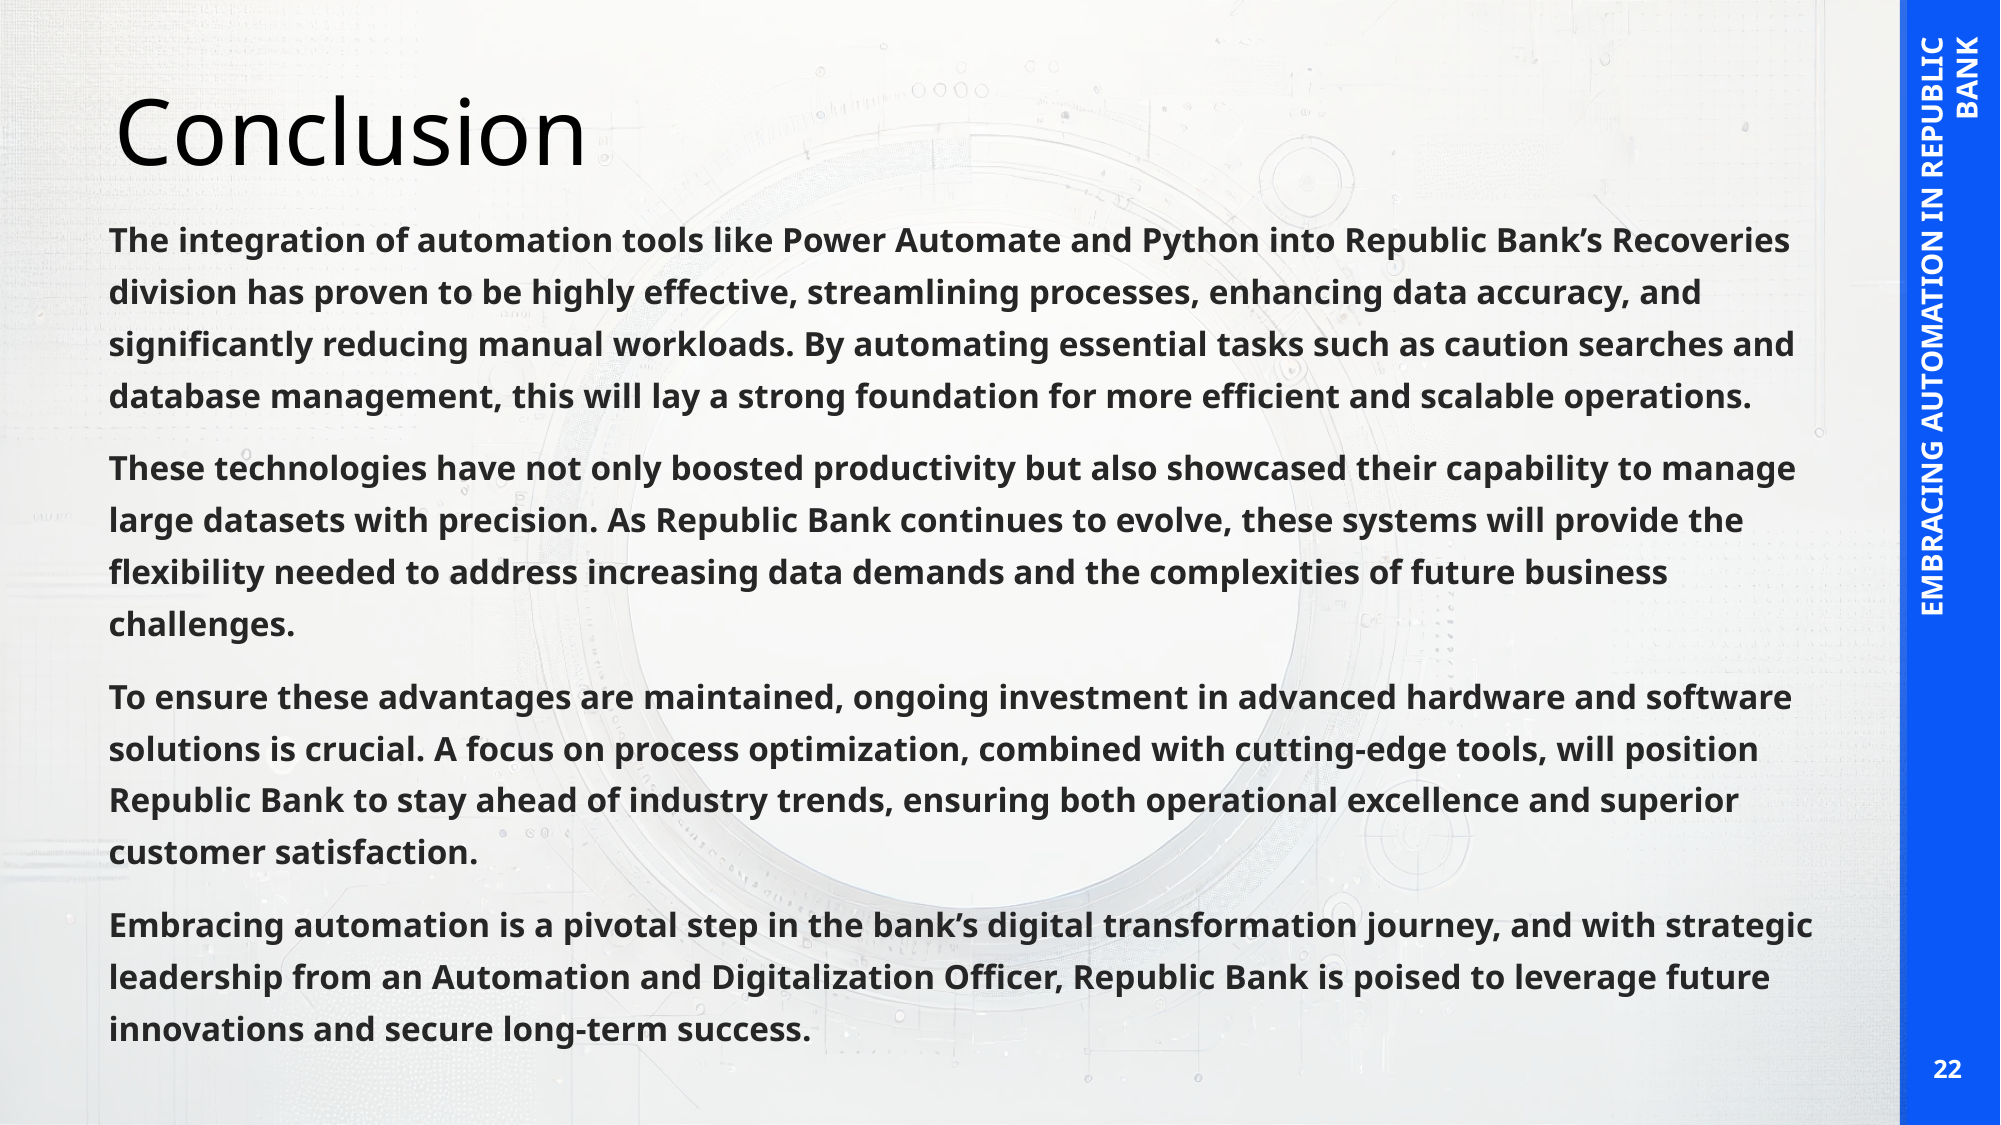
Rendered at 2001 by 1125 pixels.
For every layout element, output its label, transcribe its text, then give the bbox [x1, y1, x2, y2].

text_box EMBRACING AUTOMATION IN REPUBLIC BANK [1907, 22, 1967, 697]
slide_number 22 [1907, 1041, 1998, 1100]
picture [0, 0, 1907, 1125]
